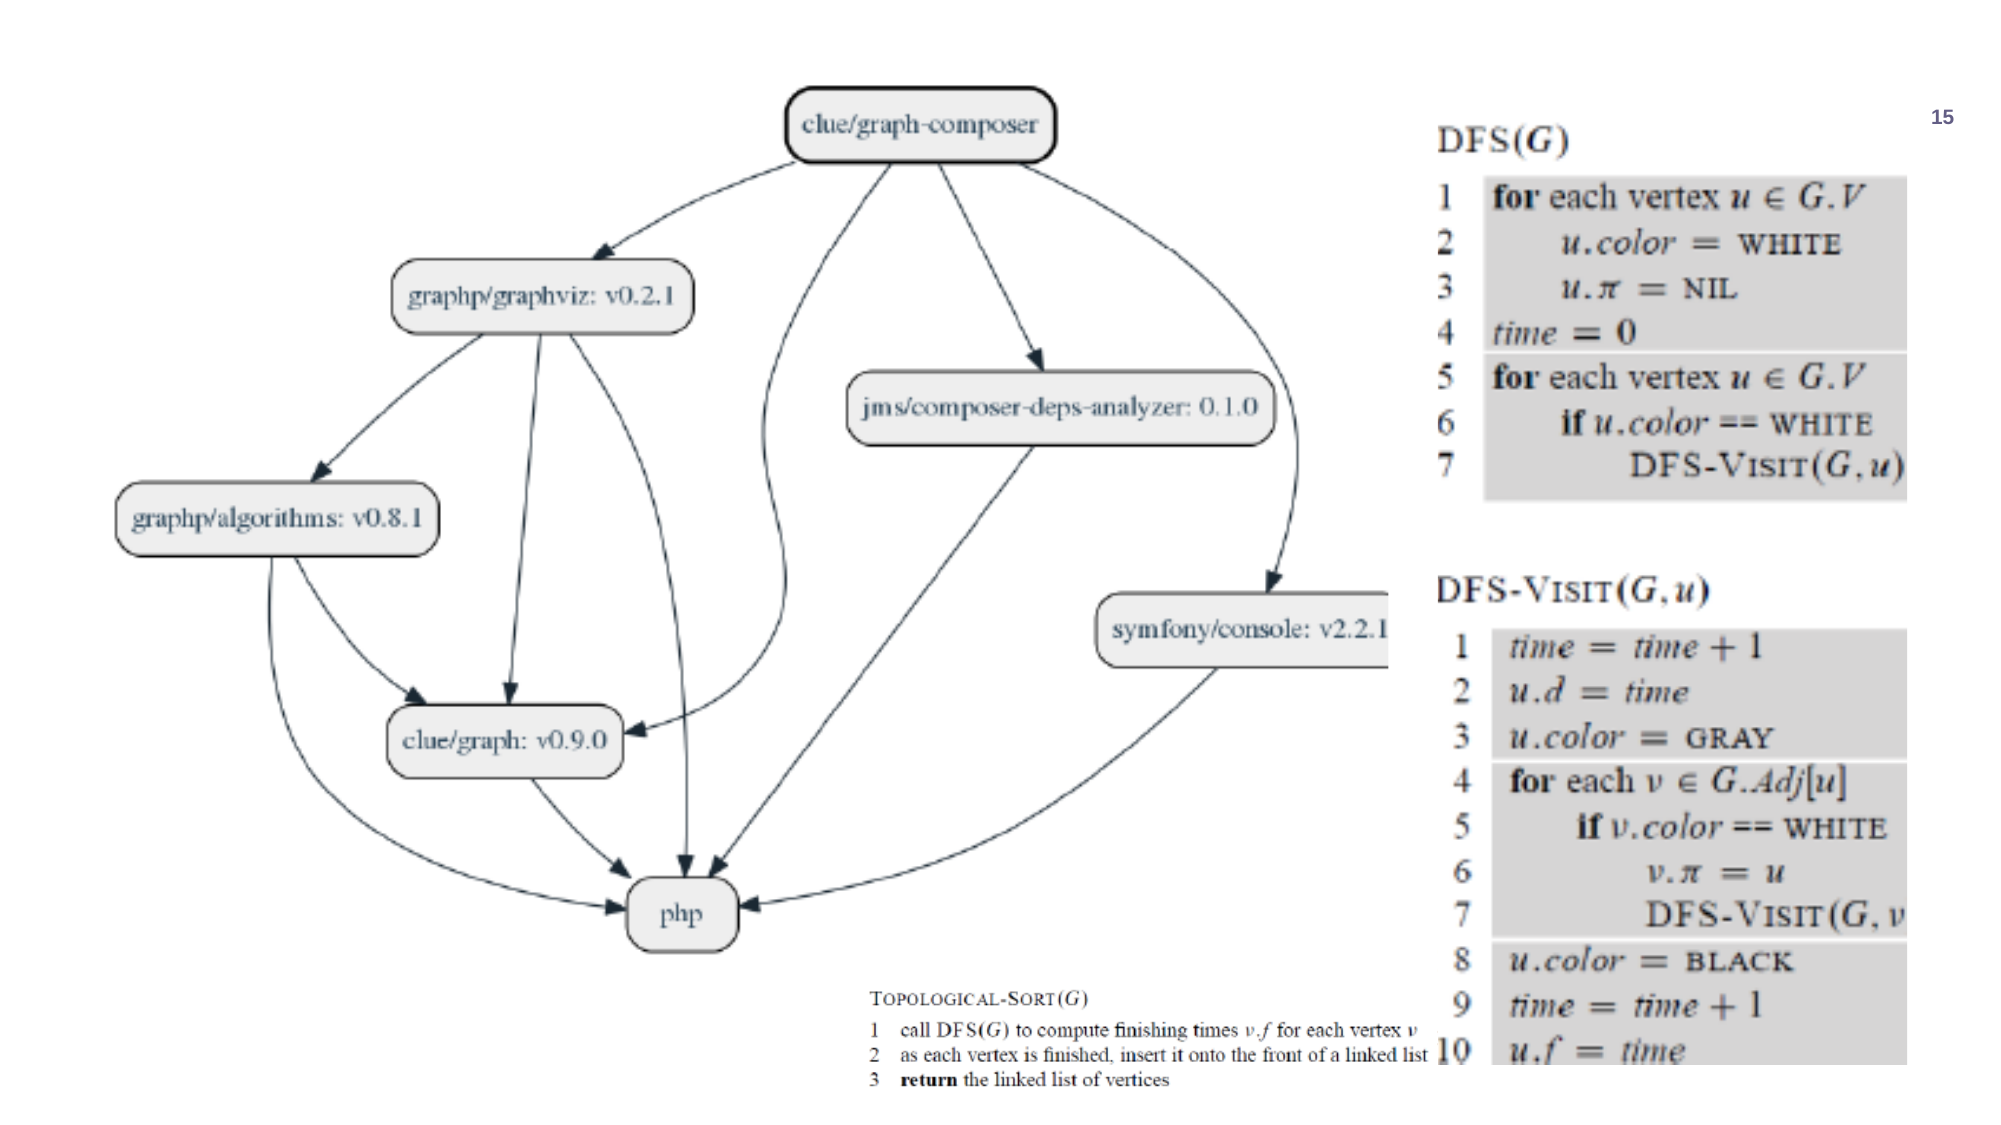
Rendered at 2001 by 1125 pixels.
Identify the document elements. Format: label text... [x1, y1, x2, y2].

picture [0, 57, 1908, 1124]
slide_number 15 [1908, 97, 1954, 135]
